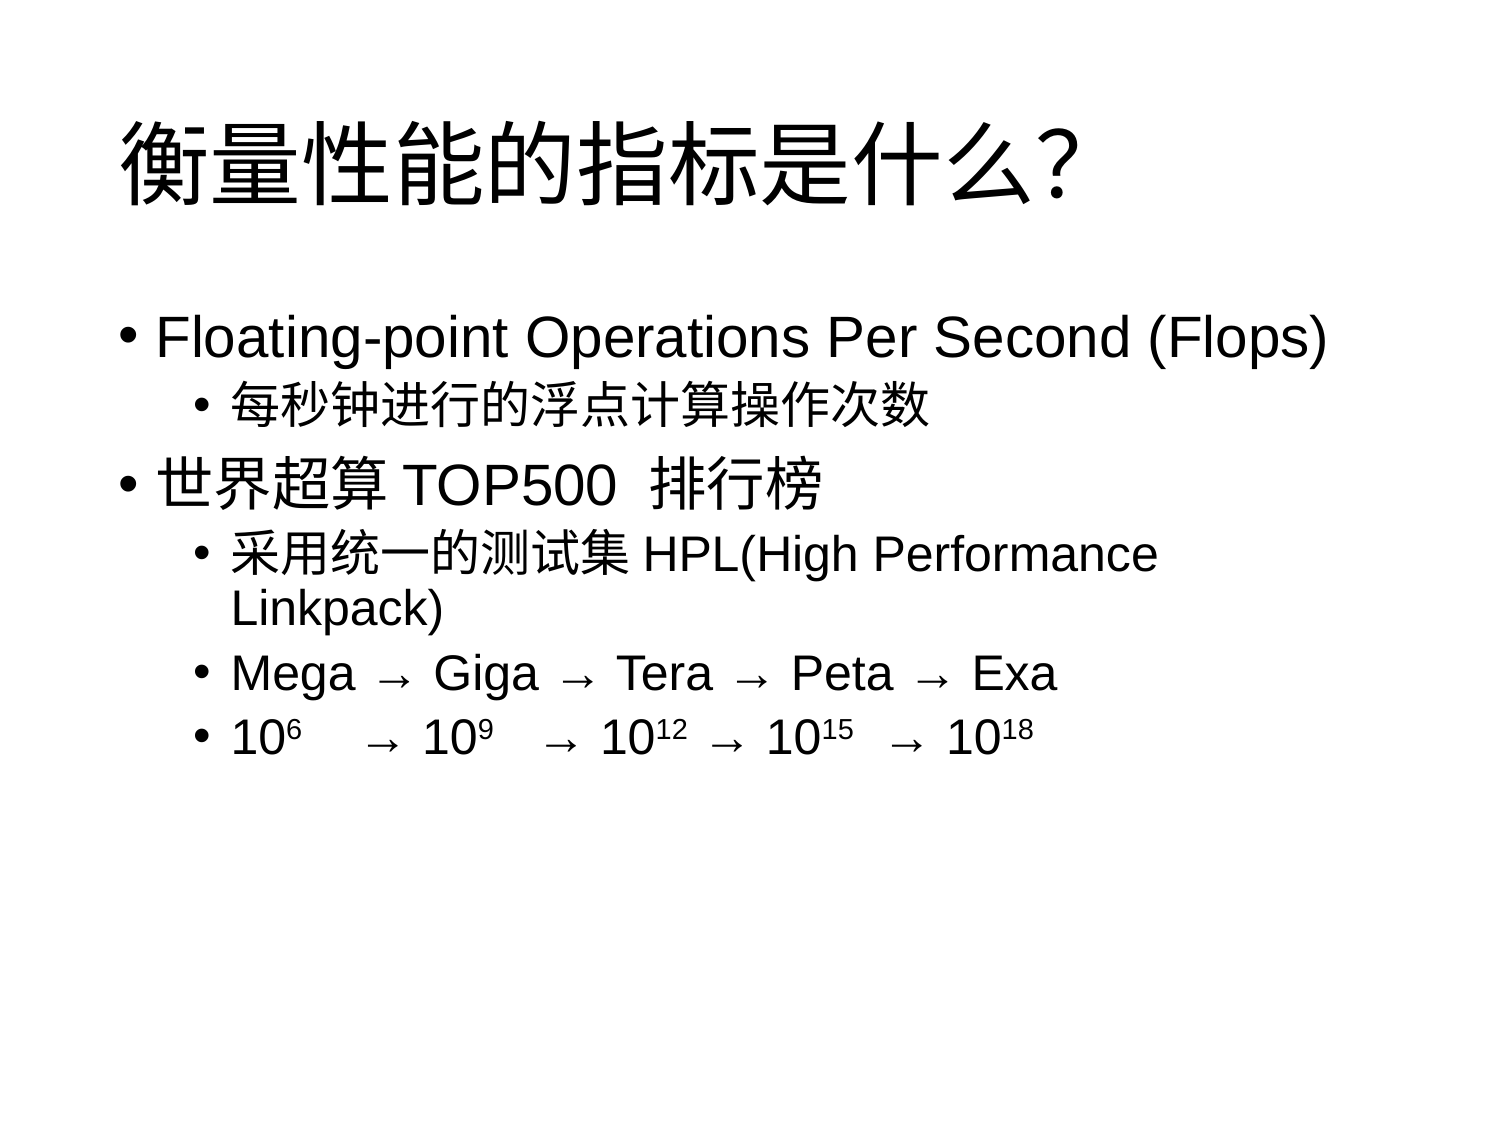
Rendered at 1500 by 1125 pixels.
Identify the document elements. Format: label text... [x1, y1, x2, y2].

list Floating-point Operations Per Second (Flops) 每秒钟进行的浮点计算操作次数 世界超算TOP500 排行榜 采用统一的测试集HPL(High Performance Linkpack) Mega → Giga → Tera → Peta → Exa 106 → 109 → 1012 → 1015 → 1018 [103, 299, 1397, 1014]
title 衡量性能的指标是什么？ [103, 59, 1397, 278]
